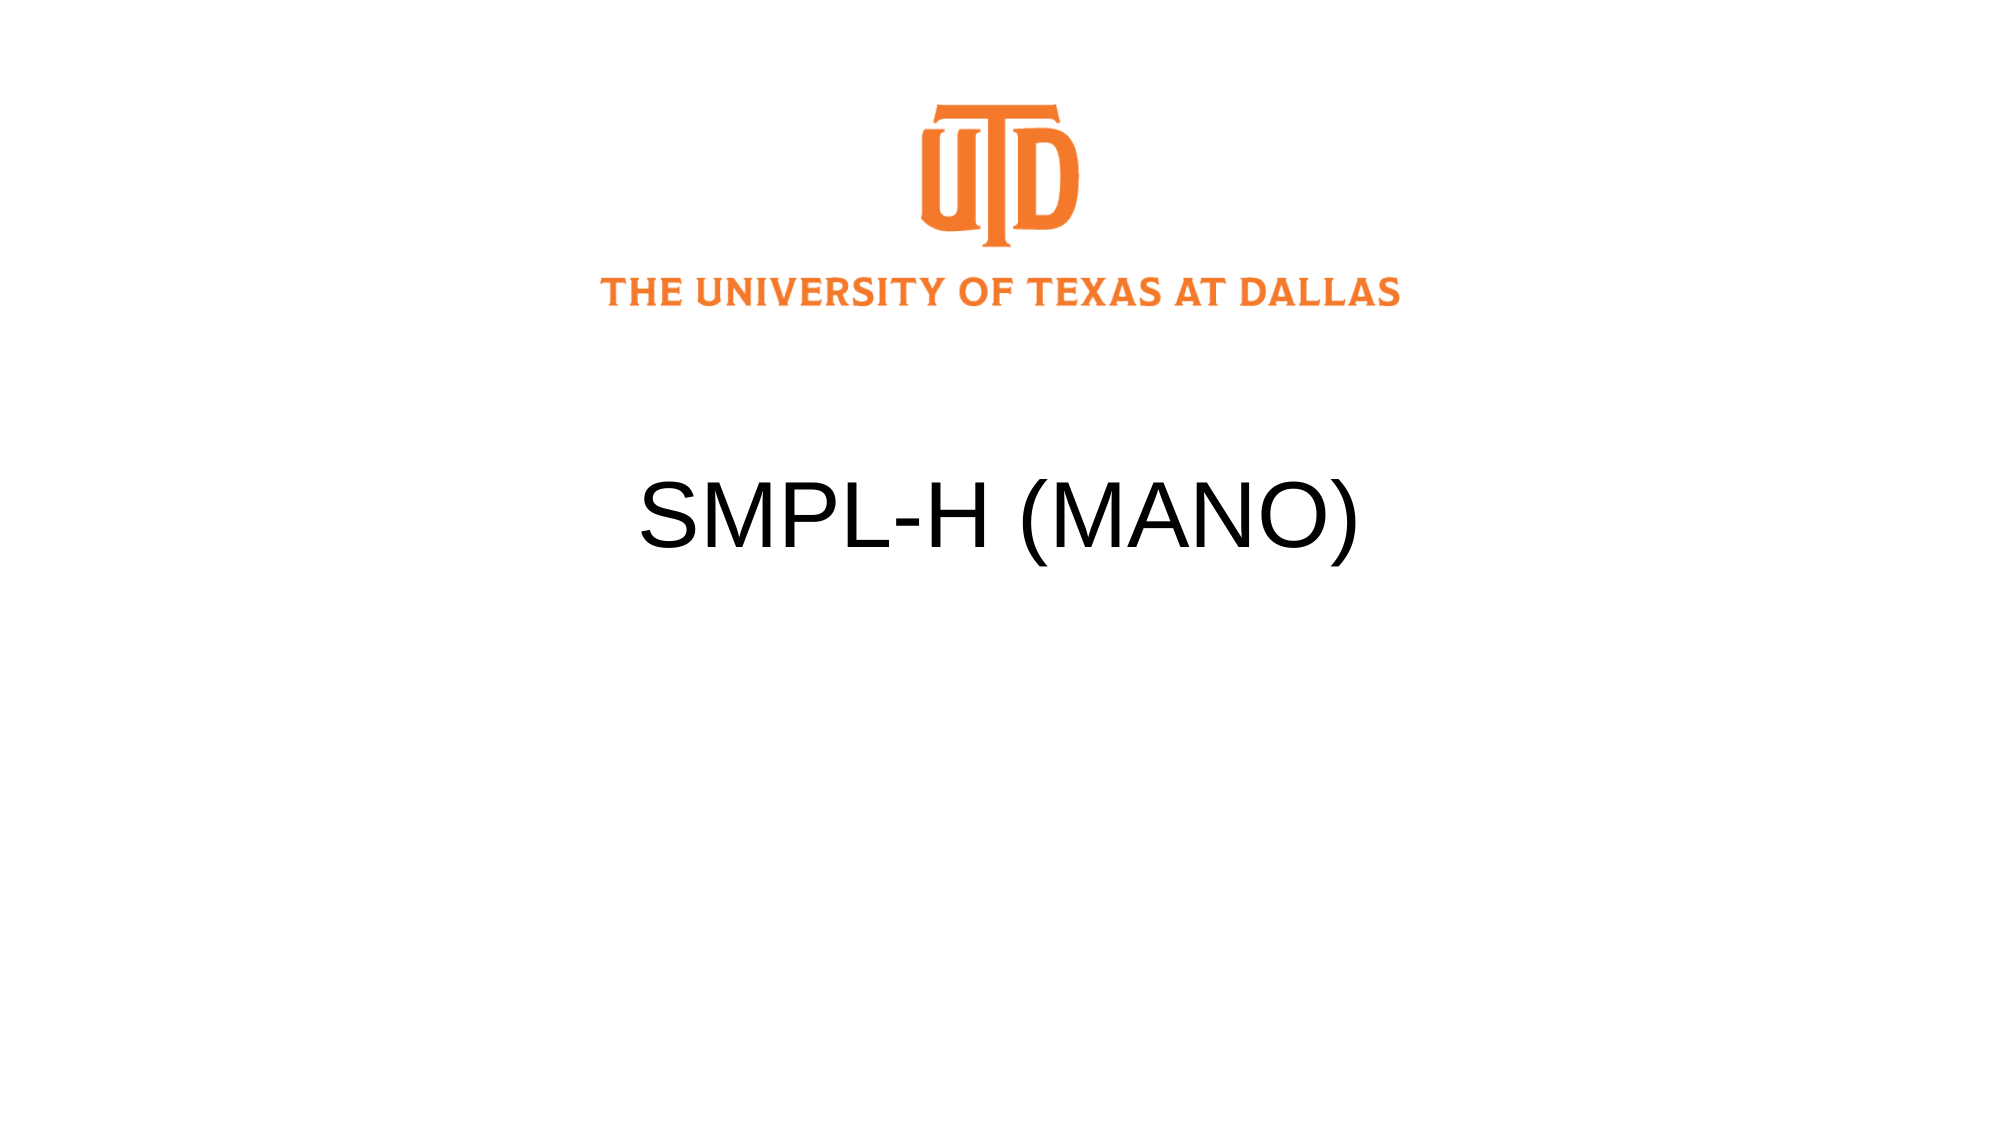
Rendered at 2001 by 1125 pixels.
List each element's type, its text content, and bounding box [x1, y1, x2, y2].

picture [570, 33, 1430, 184]
title SMPL-H (MANO) [249, 184, 1750, 576]
